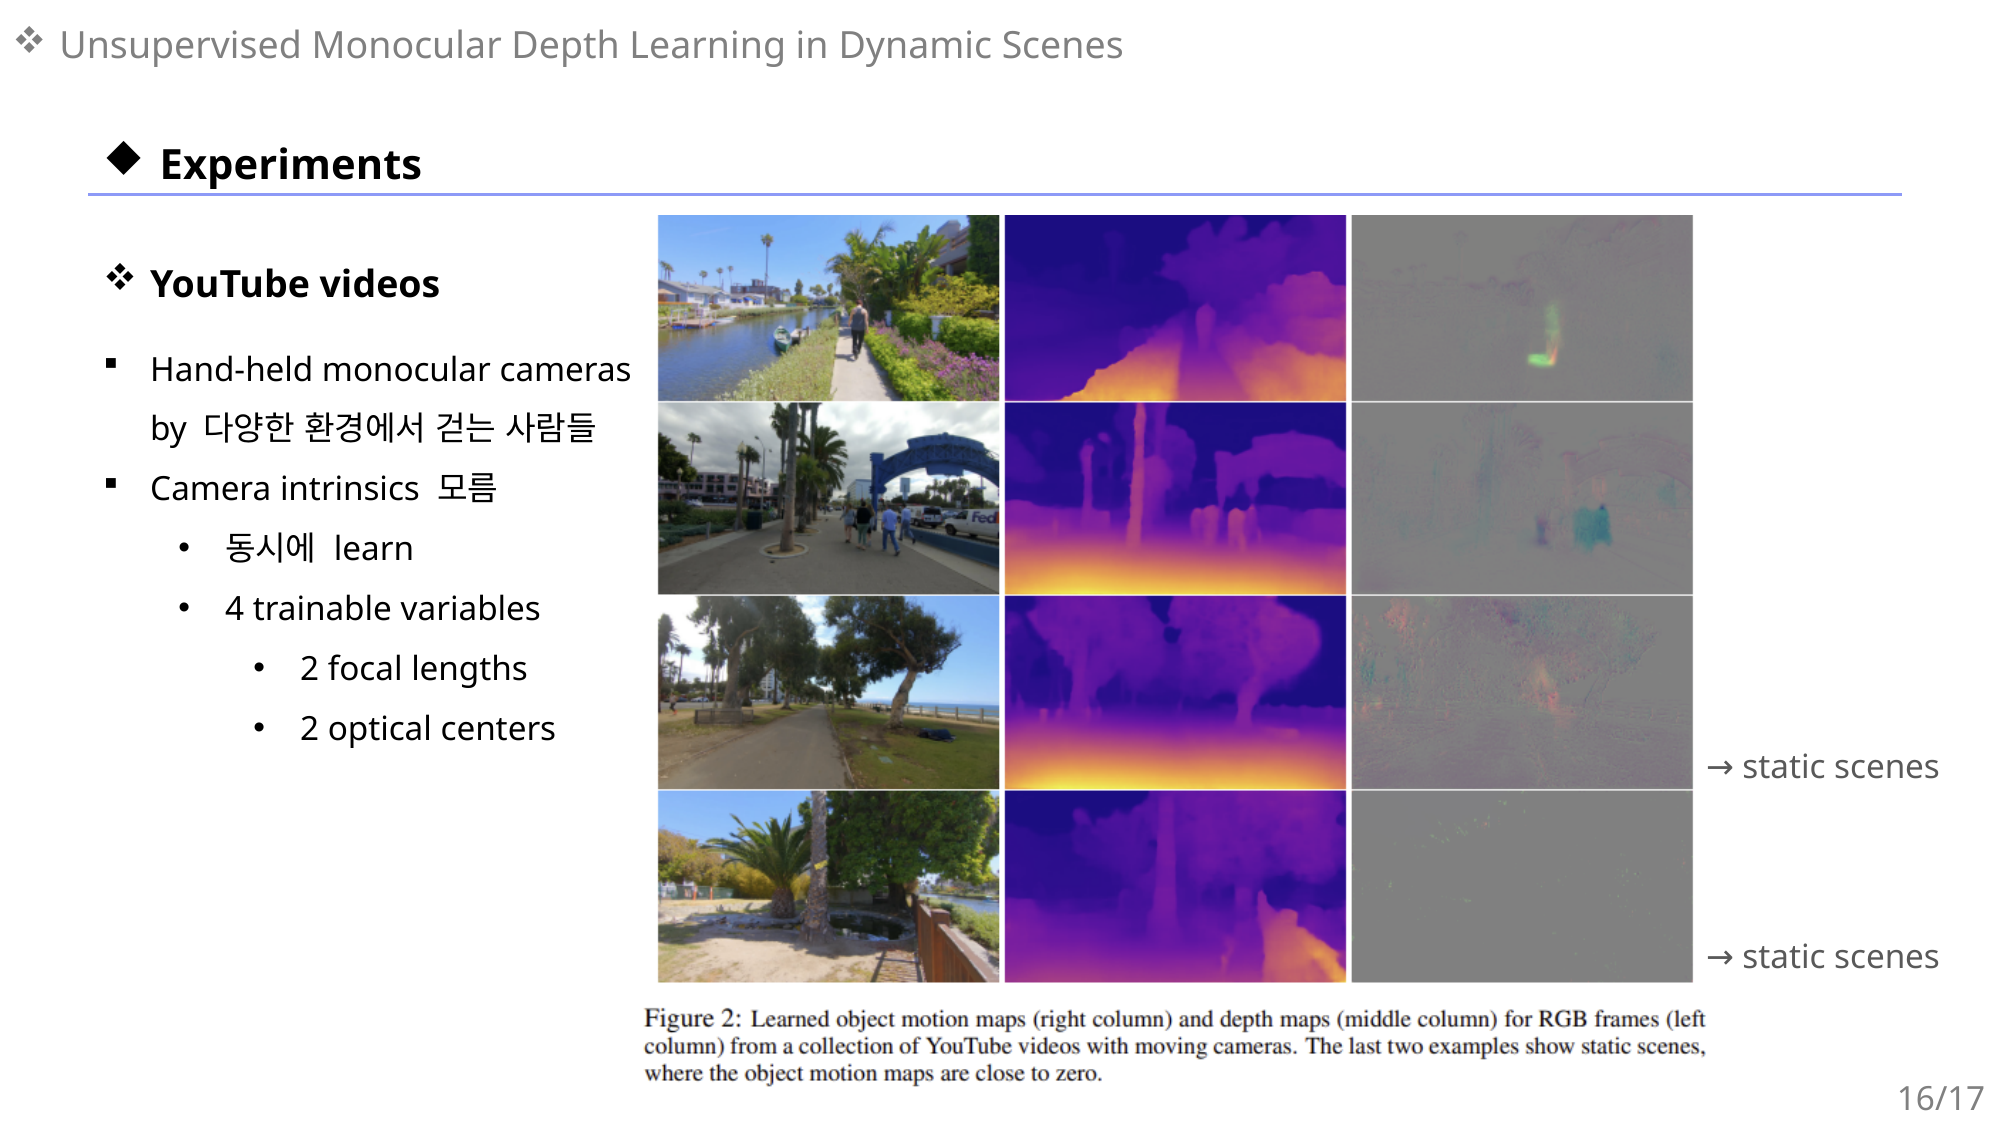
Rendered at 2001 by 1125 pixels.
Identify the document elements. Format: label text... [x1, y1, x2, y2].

picture [627, 215, 1713, 1095]
title Unsupervised Monocular Depth Learning in Dynamic Scenes [0, 0, 1713, 93]
text_box Hand-held monocular cameras by 다양한 환경에서 걷는 사람들 Camera intrinsics 모름 동시에 learn 4 trainable variables 2 focal lengths 2 optical centers [88, 320, 627, 755]
text_box YouTube videos [88, 252, 475, 312]
text_box → static scenes [1713, 908, 1977, 983]
text_box → static scenes [1713, 717, 1977, 793]
text_box Experiments [88, 105, 967, 193]
